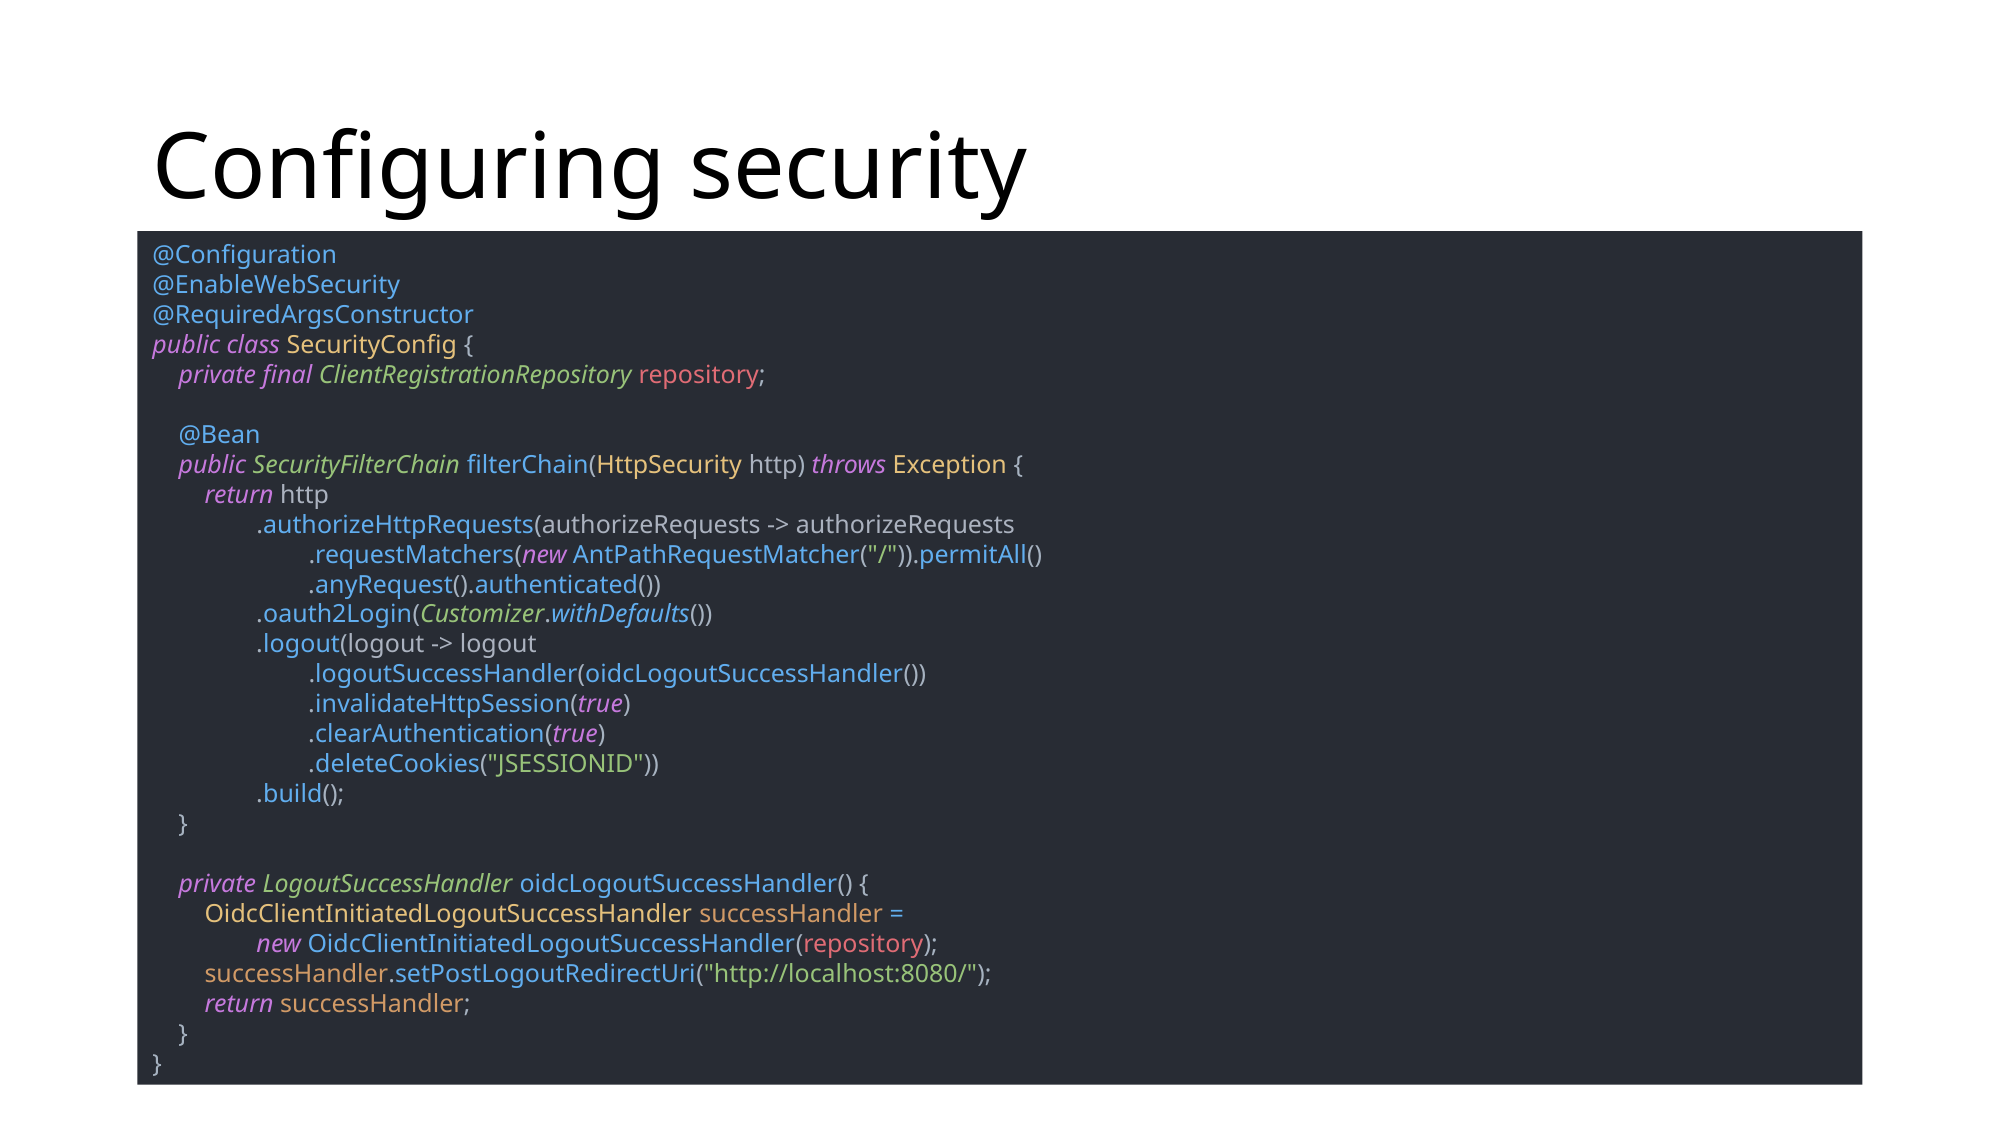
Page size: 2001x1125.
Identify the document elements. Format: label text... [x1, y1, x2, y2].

list @Configuration @EnableWebSecurity @RequiredArgsConstructor public class SecurityConfig { private final ClientRegistrationRepository repository; @Bean public SecurityFilterChain filterChain(HttpSecurity http) throws Exception { return http .authorizeHttpRequests(authorizeRequests -> authorizeRequests .requestMatchers(new AntPathRequestMatcher("/")).permitAll() .anyRequest().authenticated()) .oauth2Login(Customizer.withDefaults()) .logout(logout -> logout .logoutSuccessHandler(oidcLogoutSuccessHandler()) .invalidateHttpSession(true) .clearAuthentication(true) .deleteCookies("JSESSIONID")) .build(); } private LogoutSuccessHandler oidcLogoutSuccessHandler() { OidcClientInitiatedLogoutSuccessHandler successHandler = new OidcClientInitiatedLogoutSuccessHandler(repository); successHandler.setPostLogoutRedirectUri("http://localhost:8080/"); return successHandler; } } [137, 231, 1863, 1085]
title Configuring security [137, 59, 1863, 231]
